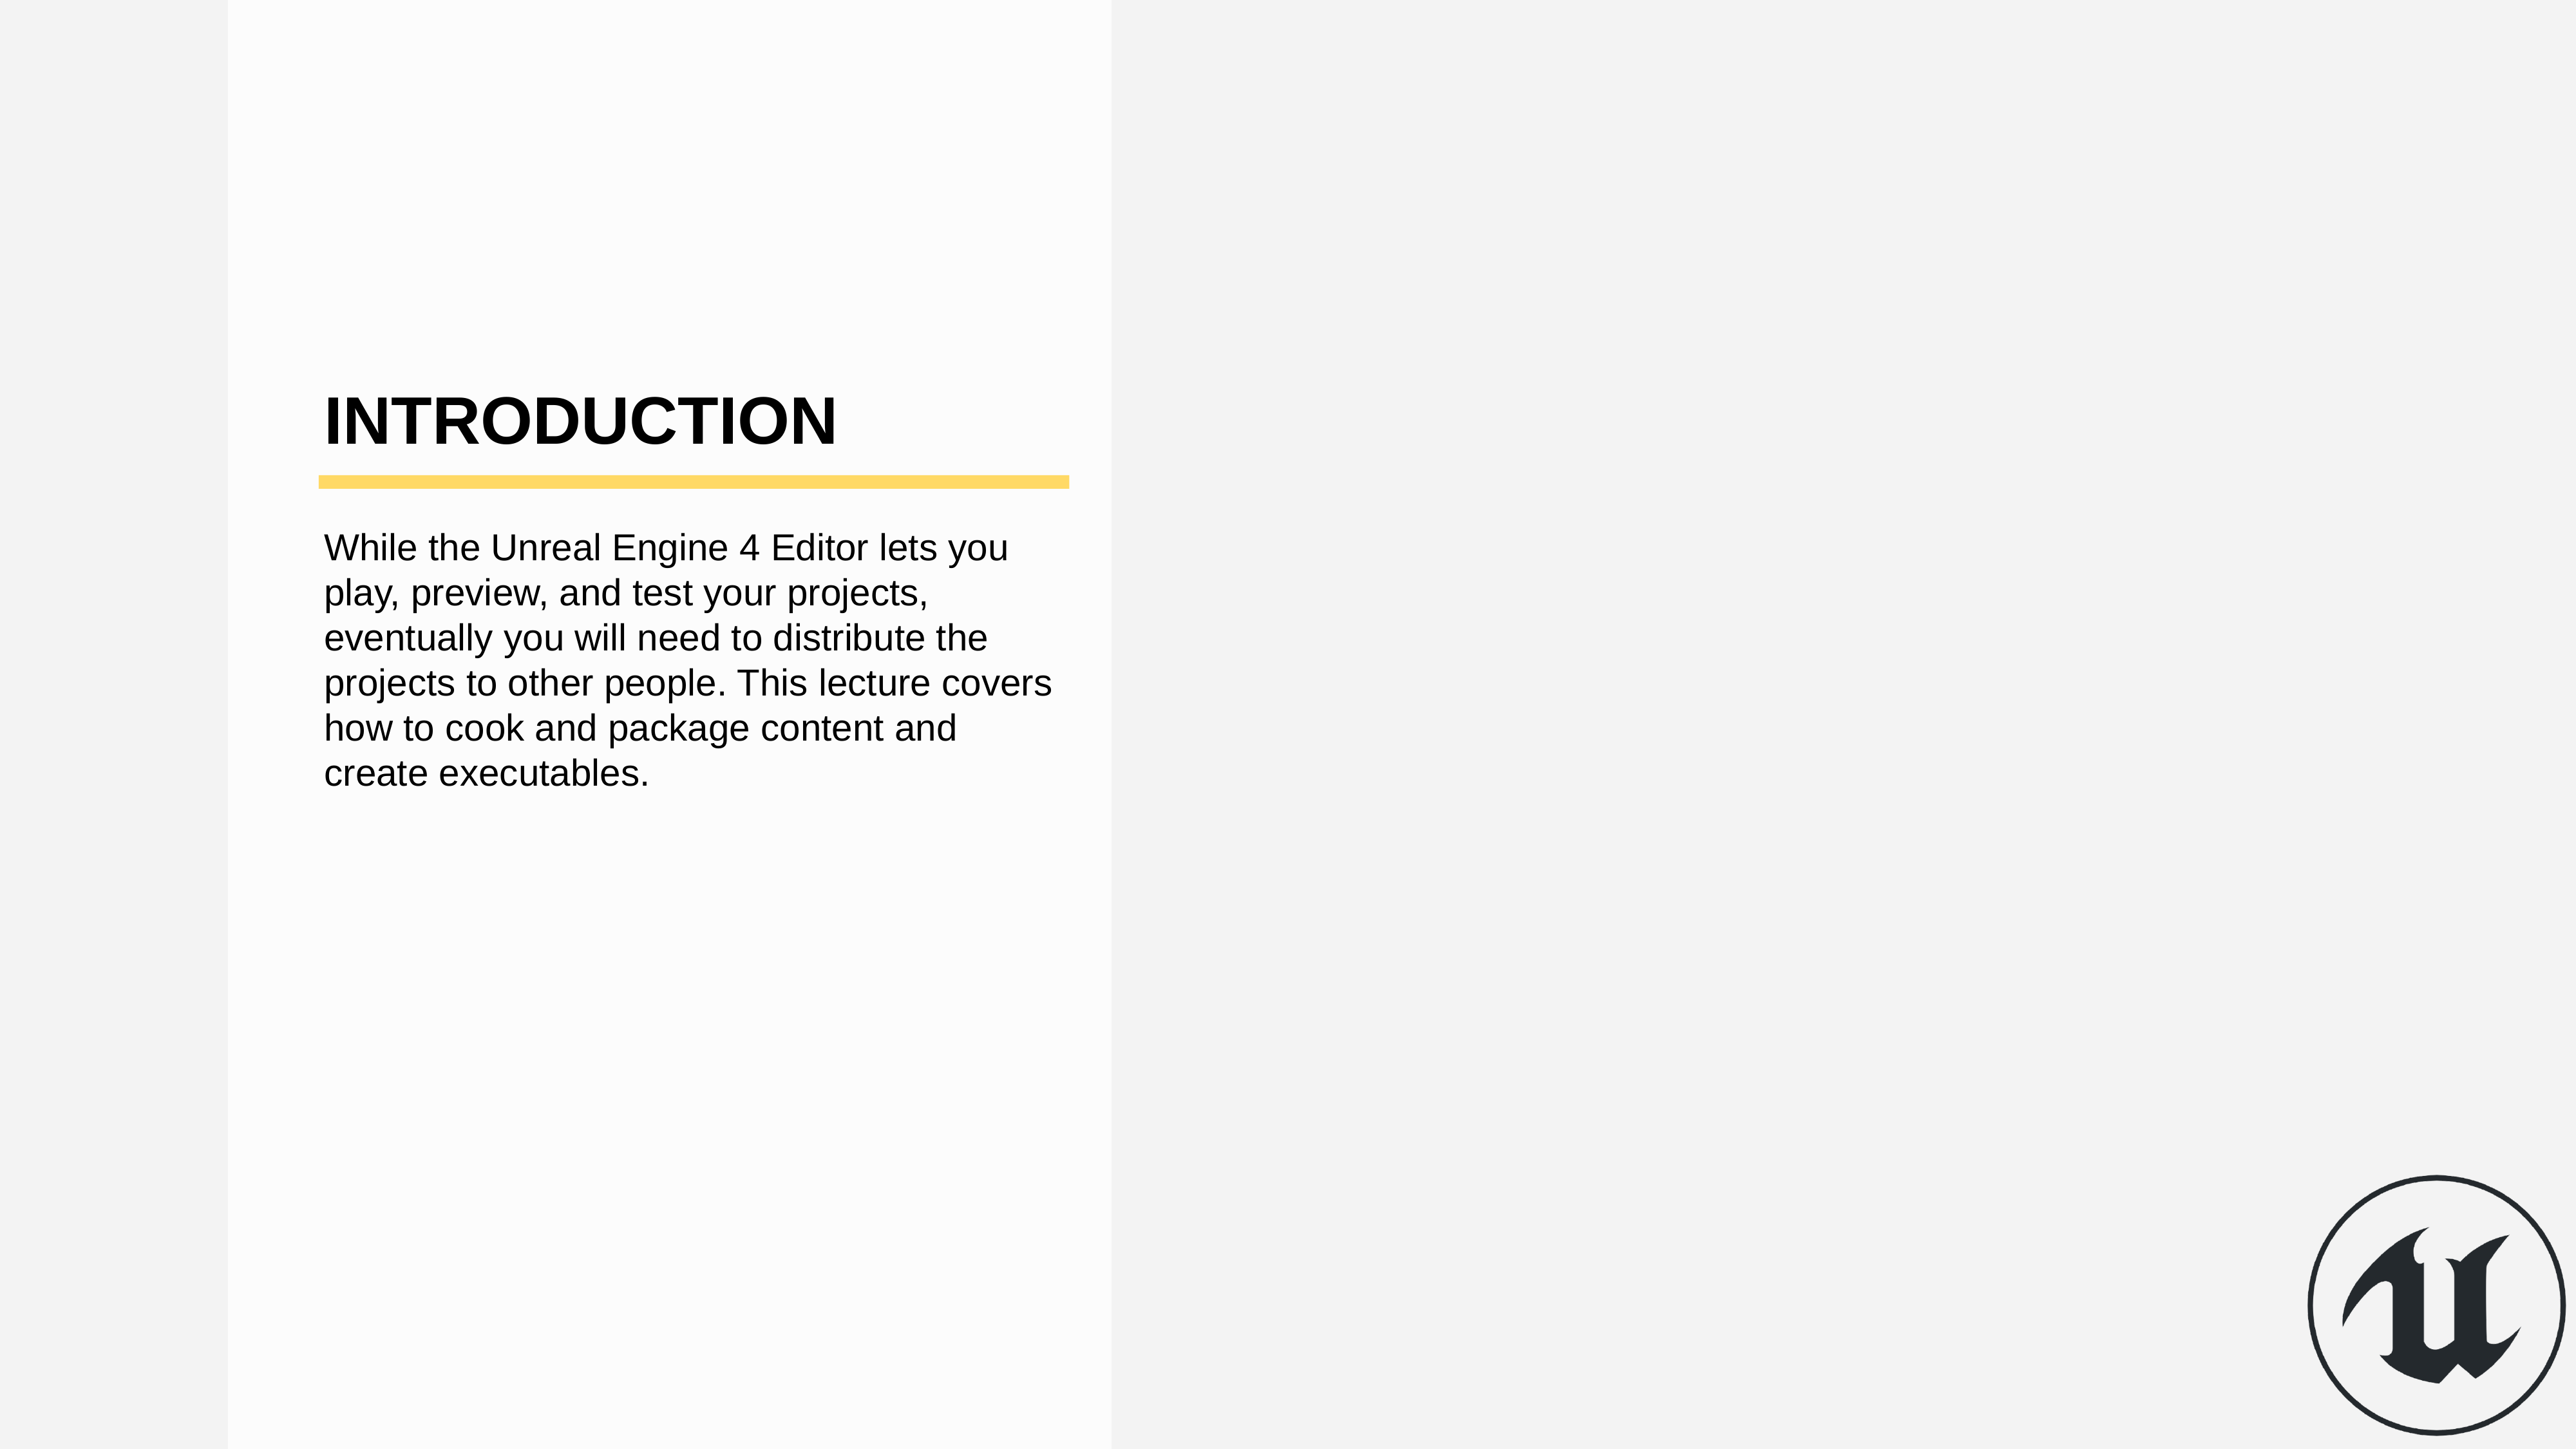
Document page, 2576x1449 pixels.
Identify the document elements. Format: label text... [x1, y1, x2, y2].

picture [2298, 1165, 2576, 1449]
text_box While the Unreal Engine 4 Editor lets you play, preview, and test your projects, eventually you will need to distribute the projects to other people. This lecture covers how to cook and package content and create executables. [318, 517, 1070, 799]
text_box [227, 0, 1112, 1449]
text_box introduction [318, 371, 1070, 463]
text_box [318, 475, 1070, 489]
